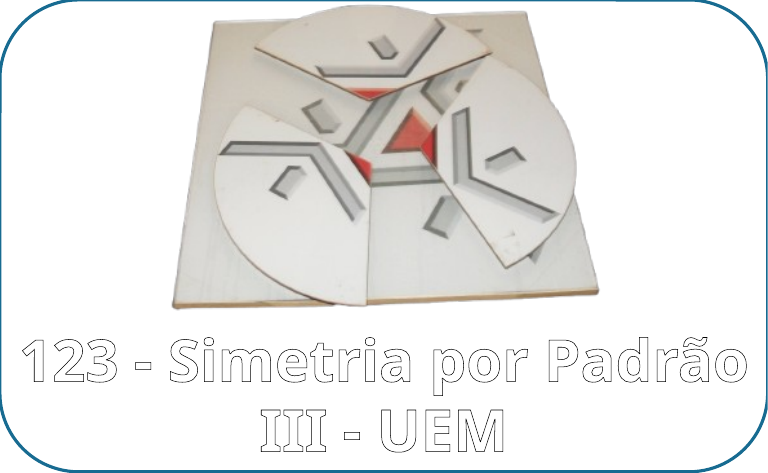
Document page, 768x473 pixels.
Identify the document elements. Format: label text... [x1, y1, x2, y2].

picture [163, 0, 605, 317]
text_box 123 - Simetria por Padrão III - UEM [0, 315, 768, 471]
